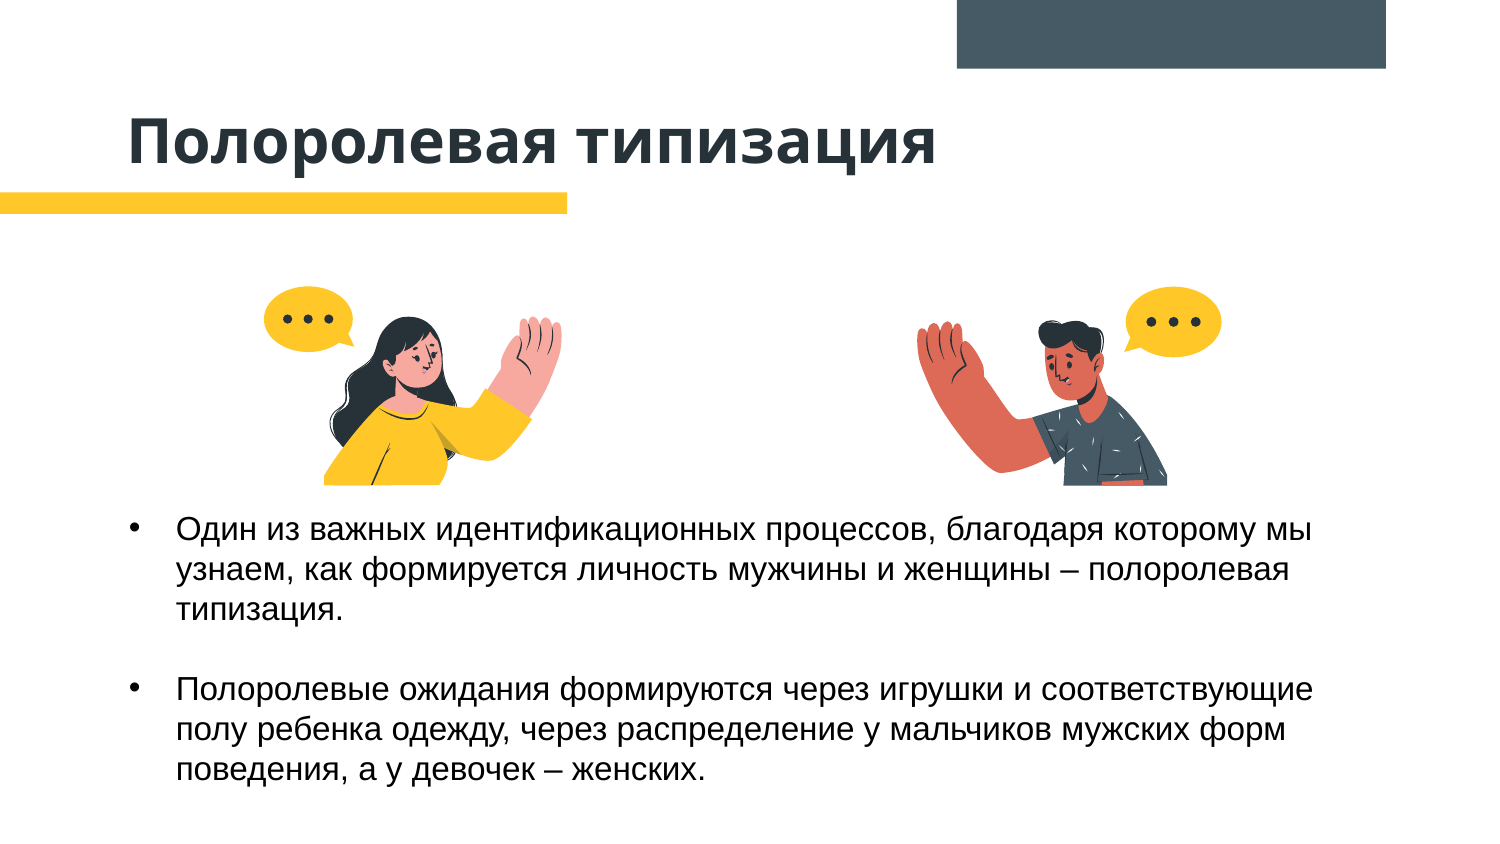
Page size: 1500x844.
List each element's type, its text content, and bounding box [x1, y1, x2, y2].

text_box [263, 286, 564, 486]
text_box Один из важных идентификационных процессов, благодаря которому мы узнаем, как формируется личность мужчины и женщины – полоролевая типизация. Полоролевые ожидания формируются через игрушки и соответствующие полу ребенка одежду, через распределение у мальчиков мужских форм поведения, а у девочек – женских. [89, 499, 1383, 794]
title Полоролевая типизация [111, 86, 1389, 193]
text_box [914, 286, 1222, 486]
text_box [956, 0, 1386, 69]
text_box [0, 192, 568, 214]
